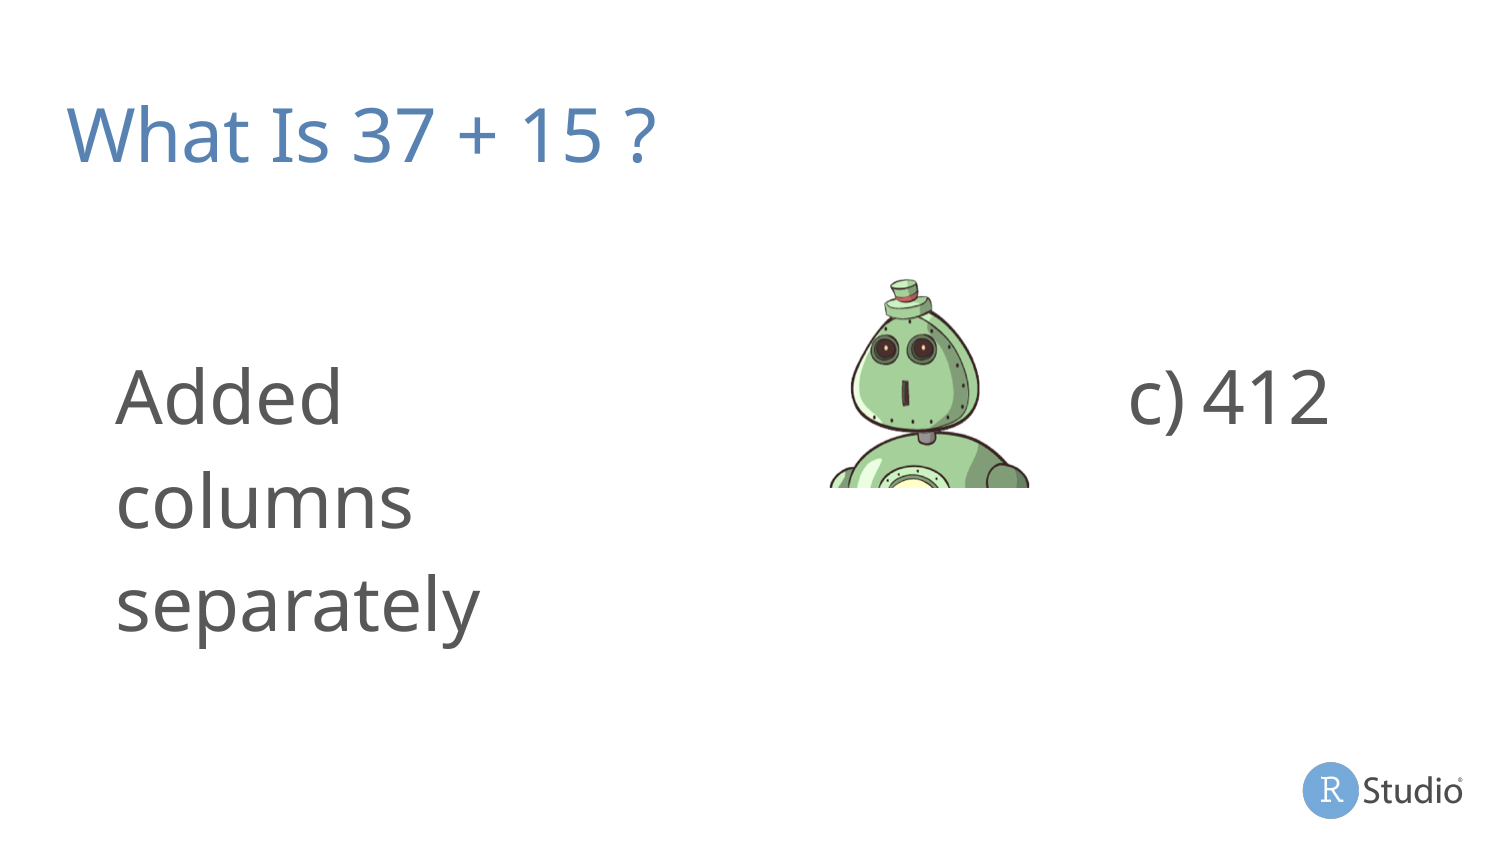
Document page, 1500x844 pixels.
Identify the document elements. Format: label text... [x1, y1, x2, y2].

text_box 412 [1112, 321, 1354, 455]
title What Is 37 + 15 ? [51, 72, 1449, 189]
picture [1302, 762, 1463, 819]
picture [791, 230, 1049, 488]
text_box Added columns separately [100, 321, 521, 688]
